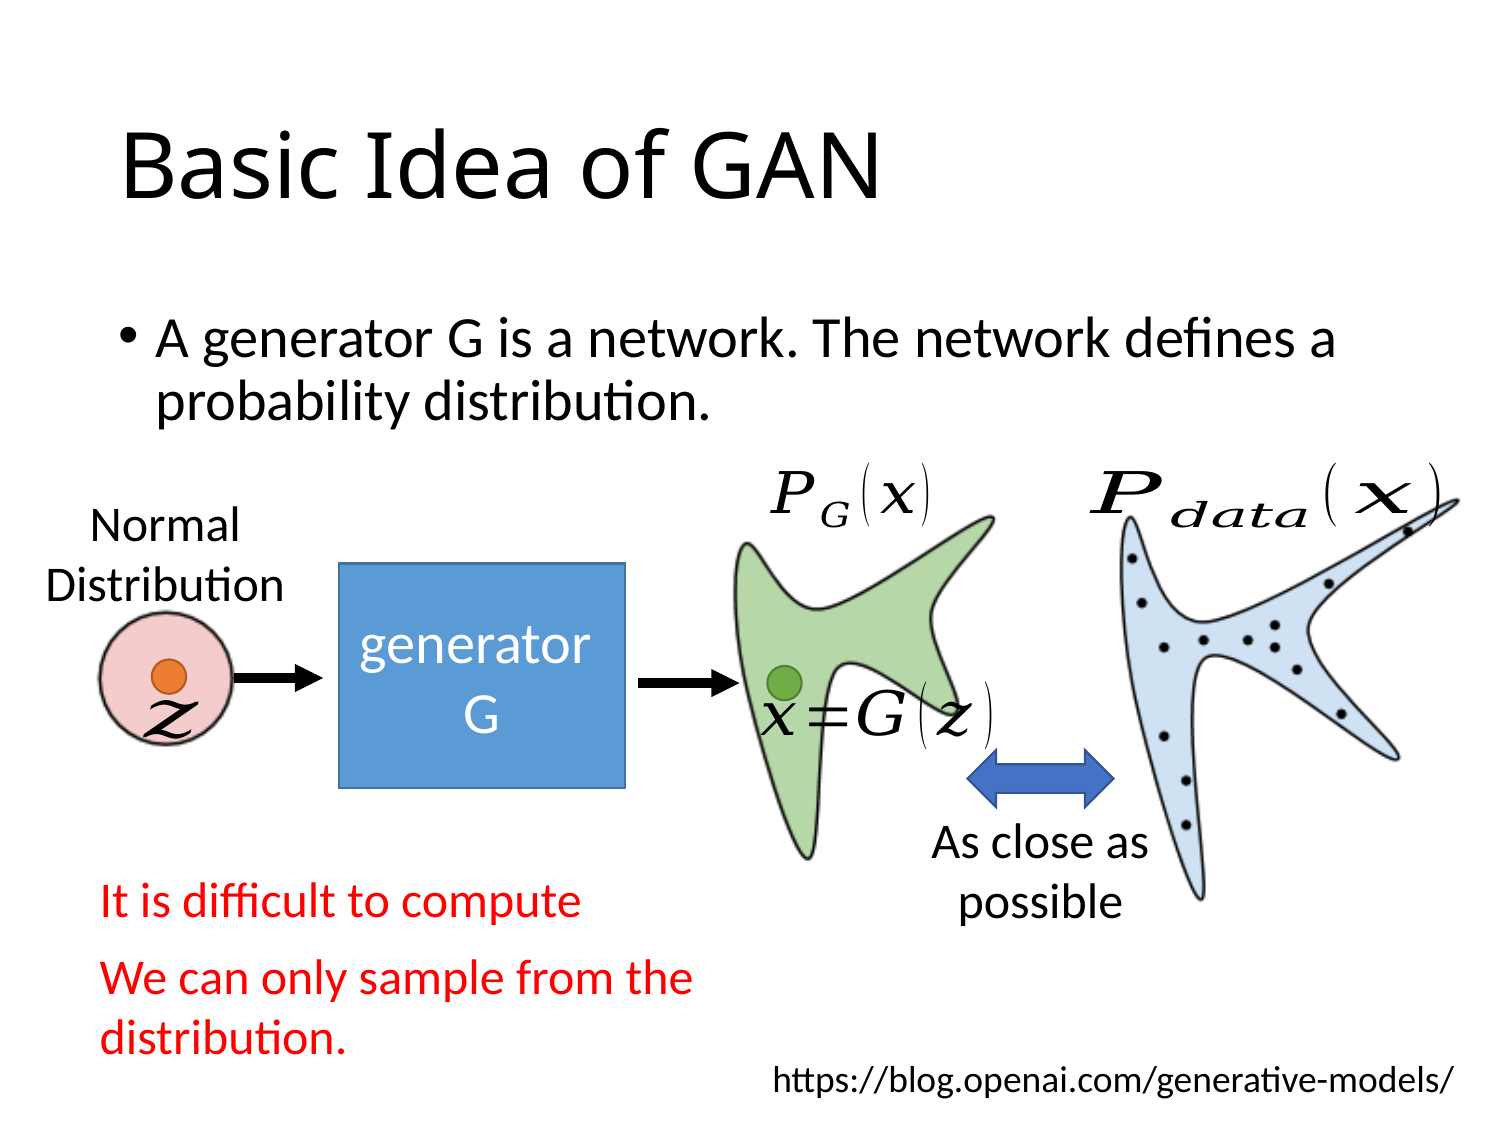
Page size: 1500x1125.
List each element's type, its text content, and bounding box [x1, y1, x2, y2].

picture [85, 600, 239, 751]
picture [1054, 468, 1500, 931]
title Basic Idea of GAN [103, 59, 1397, 278]
text_box https://blog.openai.com/generative-models/ [757, 1047, 1470, 1108]
text_box generator G [338, 562, 626, 789]
text_box [1011, 763, 1054, 794]
text_box We can only sample from the distribution. [84, 937, 933, 1072]
text_box Normal Distribution [28, 484, 302, 619]
text_box As close as possible [867, 800, 1214, 936]
picture [714, 505, 1011, 865]
list A generator G is a network. The network defines a probability distribution. [103, 299, 1397, 1014]
